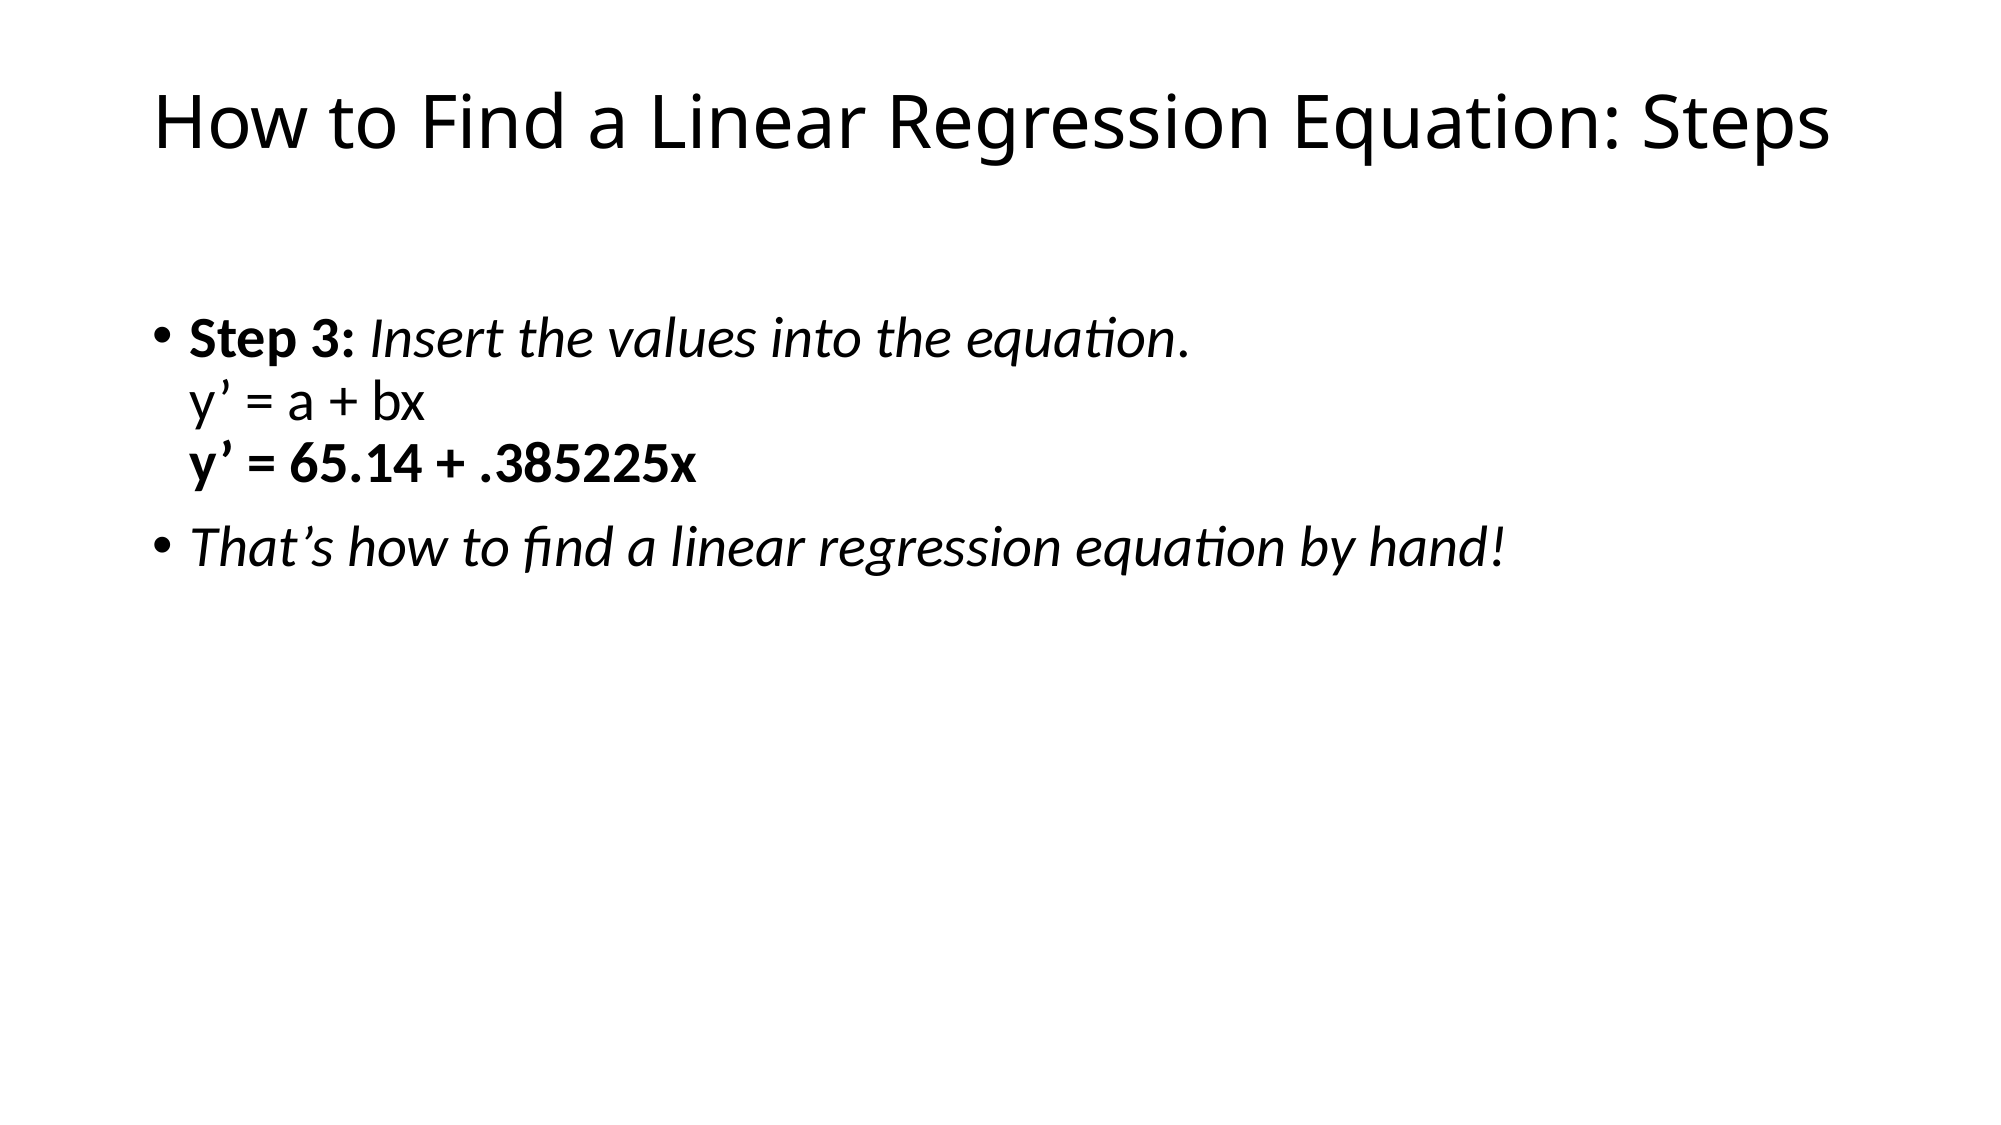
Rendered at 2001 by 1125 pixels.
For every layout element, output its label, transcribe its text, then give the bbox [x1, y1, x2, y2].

title How to Find a Linear Regression Equation: Steps [137, 59, 1863, 278]
list Step 3: Insert the values into the equation. y’ = a + bx y’ = 65.14 + .385225x That’s how to find a linear regression equation by hand! [137, 299, 1863, 962]
